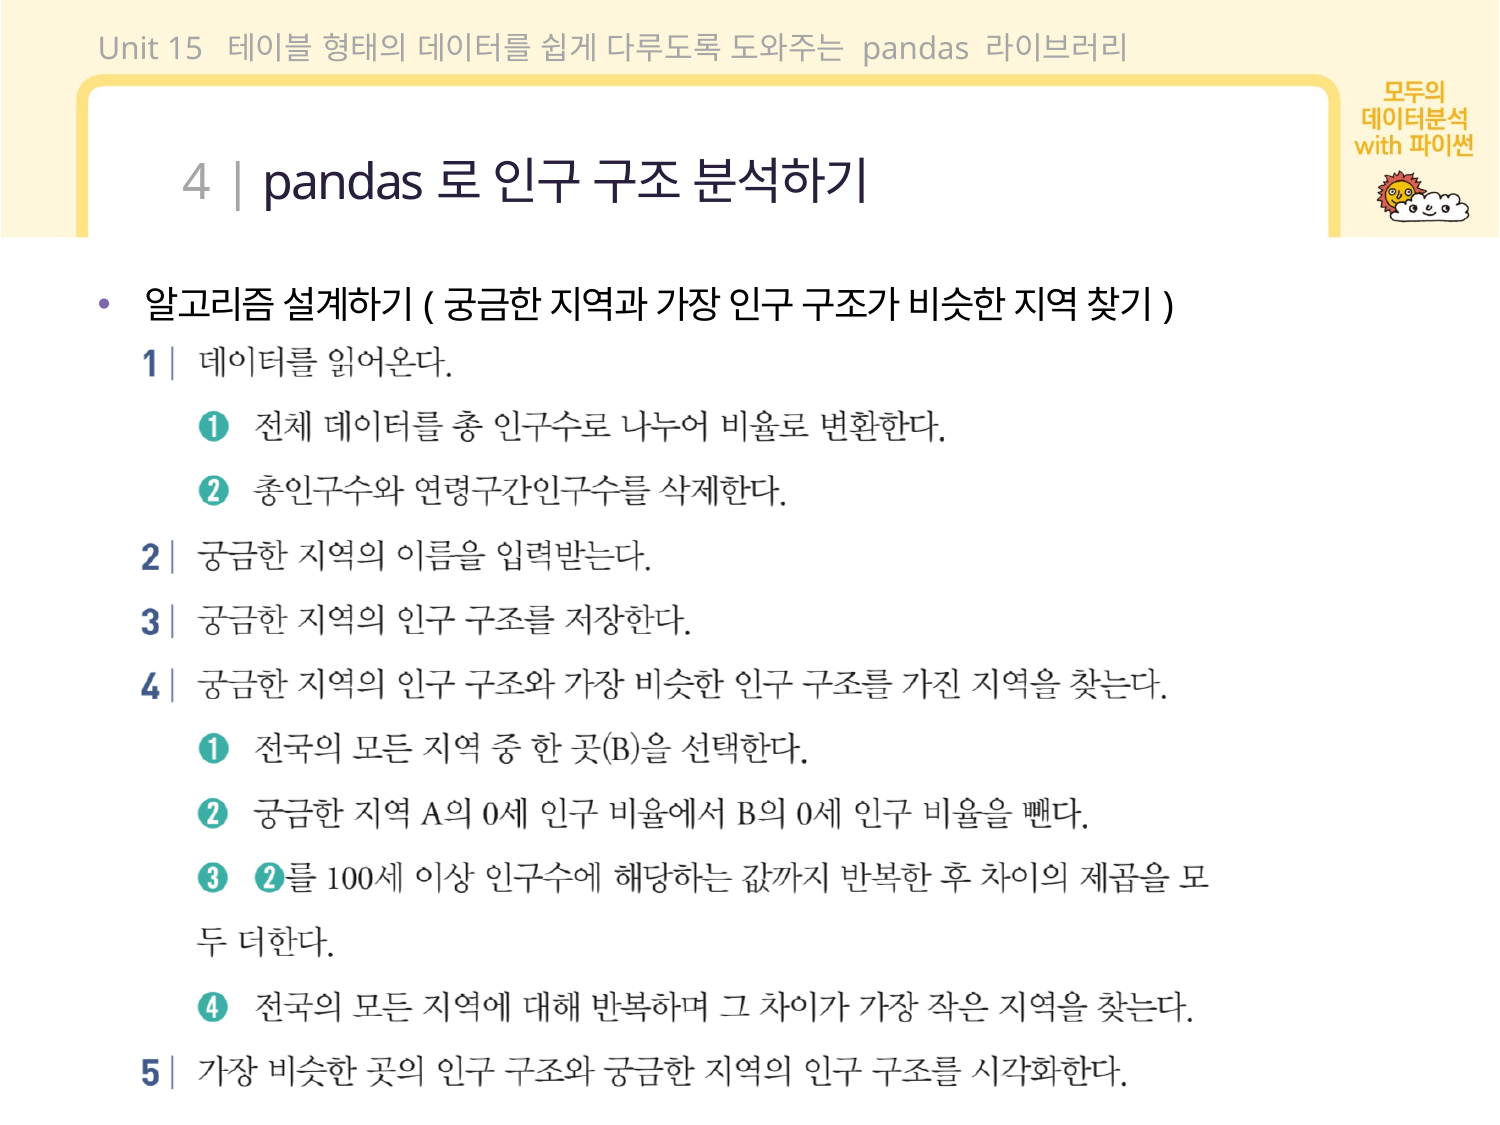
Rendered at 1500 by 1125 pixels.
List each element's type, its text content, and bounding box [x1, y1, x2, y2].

text_box 4 | pandas로 인구 구조 분석하기 [168, 102, 1500, 217]
text_box Unit 15 테이블 형태의 데이터를 쉽게 다루도록 도와주는 pandas 라이브러리 [82, 0, 1402, 74]
picture [1, 0, 1499, 1125]
text_box 알고리즘 설계하기(궁금한 지역과 가장 인구 구조가 비슷한 지역 찾기) [82, 251, 1500, 664]
